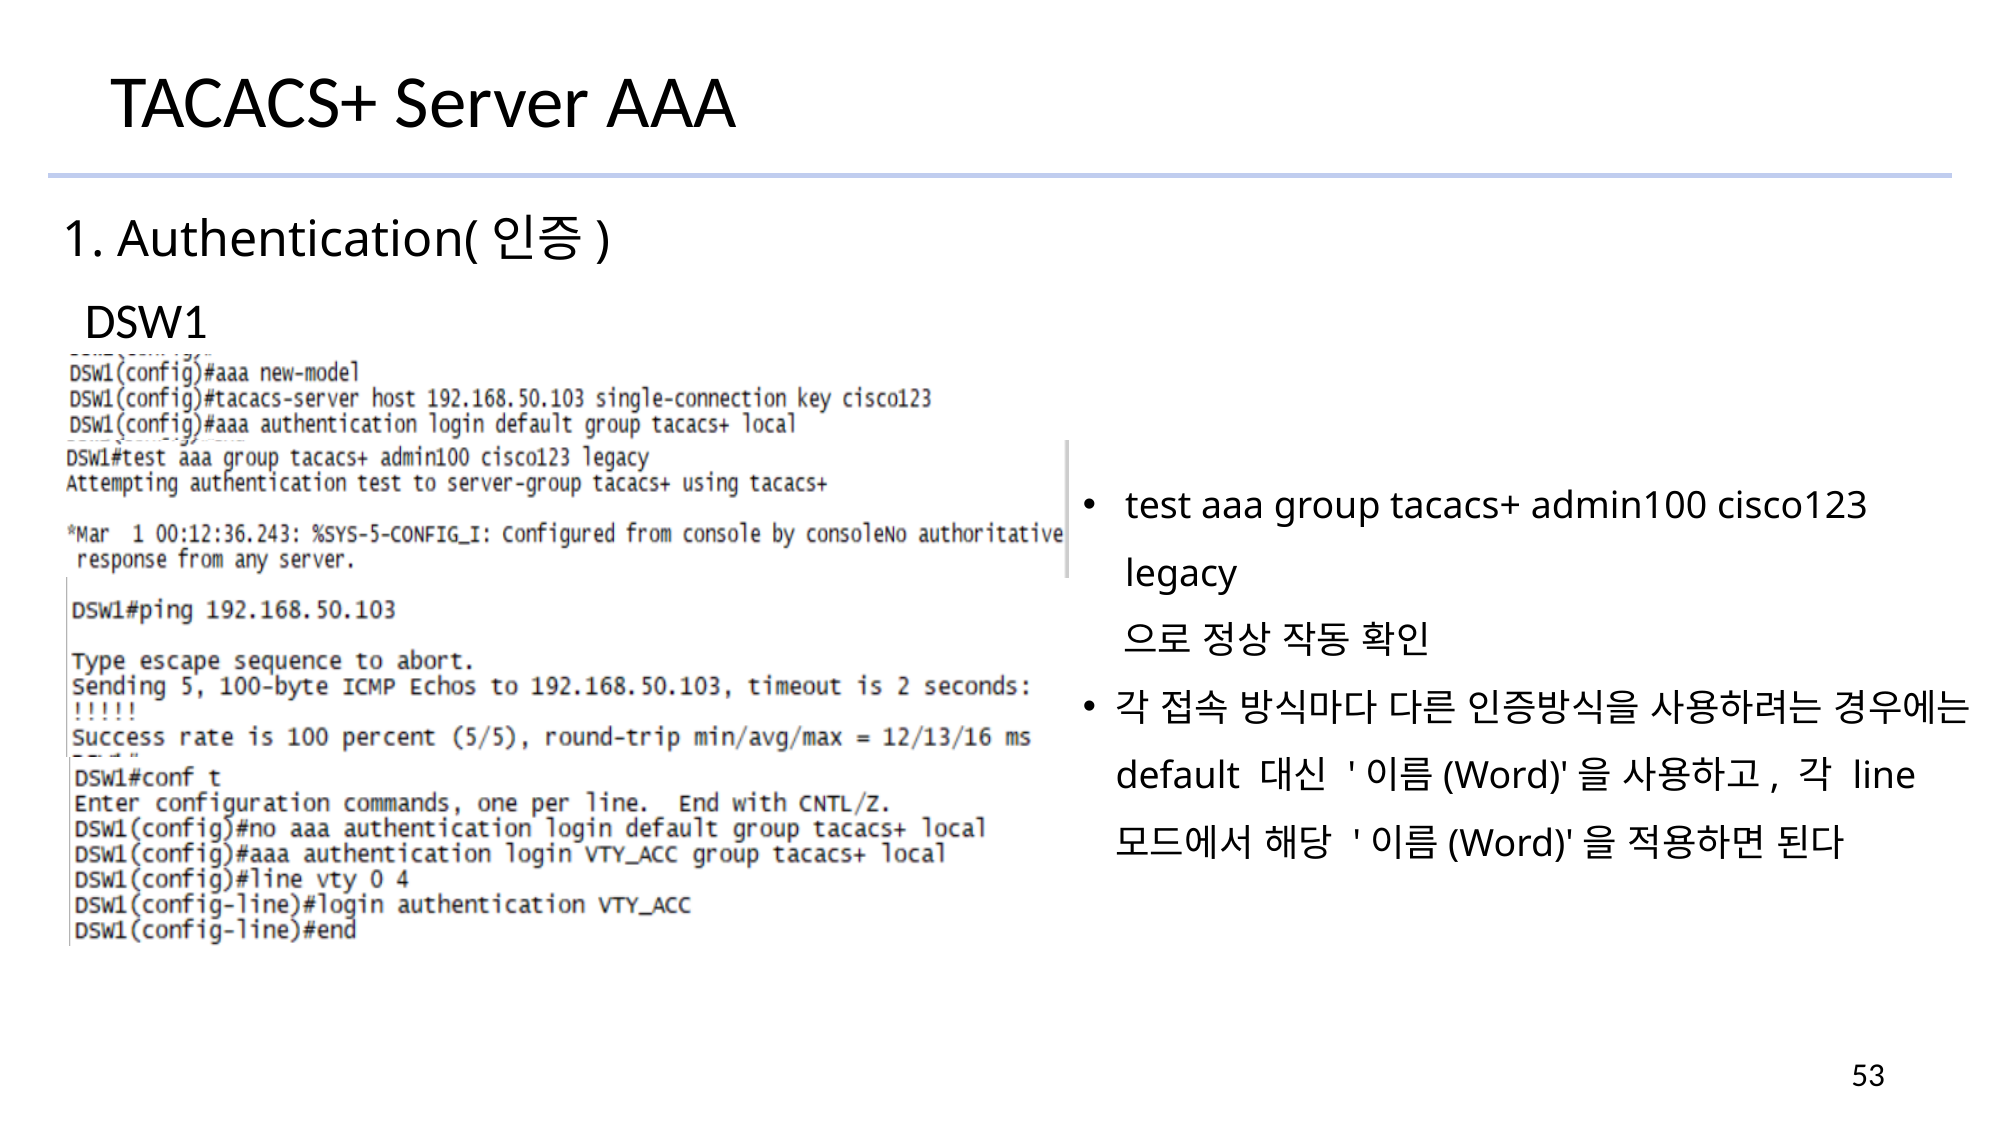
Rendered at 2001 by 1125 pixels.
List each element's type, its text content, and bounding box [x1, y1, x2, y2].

picture [66, 353, 1069, 947]
slide_number 53 [1433, 1042, 1900, 1103]
text_box test aaa group tacacs+ admin100 cisco123 legacy 으로 정상 작동 확인 각 접속 방식마다 다른 인증방식을 사용하려는 경우에는 default 대신 '이름(Word)'을 사용하고, 각 line 모드에서 해당 '이름(Word)'을 적용하면 된다 [1068, 451, 2000, 871]
text_box TACACS+ Server AAA [95, 44, 1905, 150]
text_box DSW1 [70, 280, 223, 352]
text_box 1. Authentication(인증) [47, 198, 778, 274]
